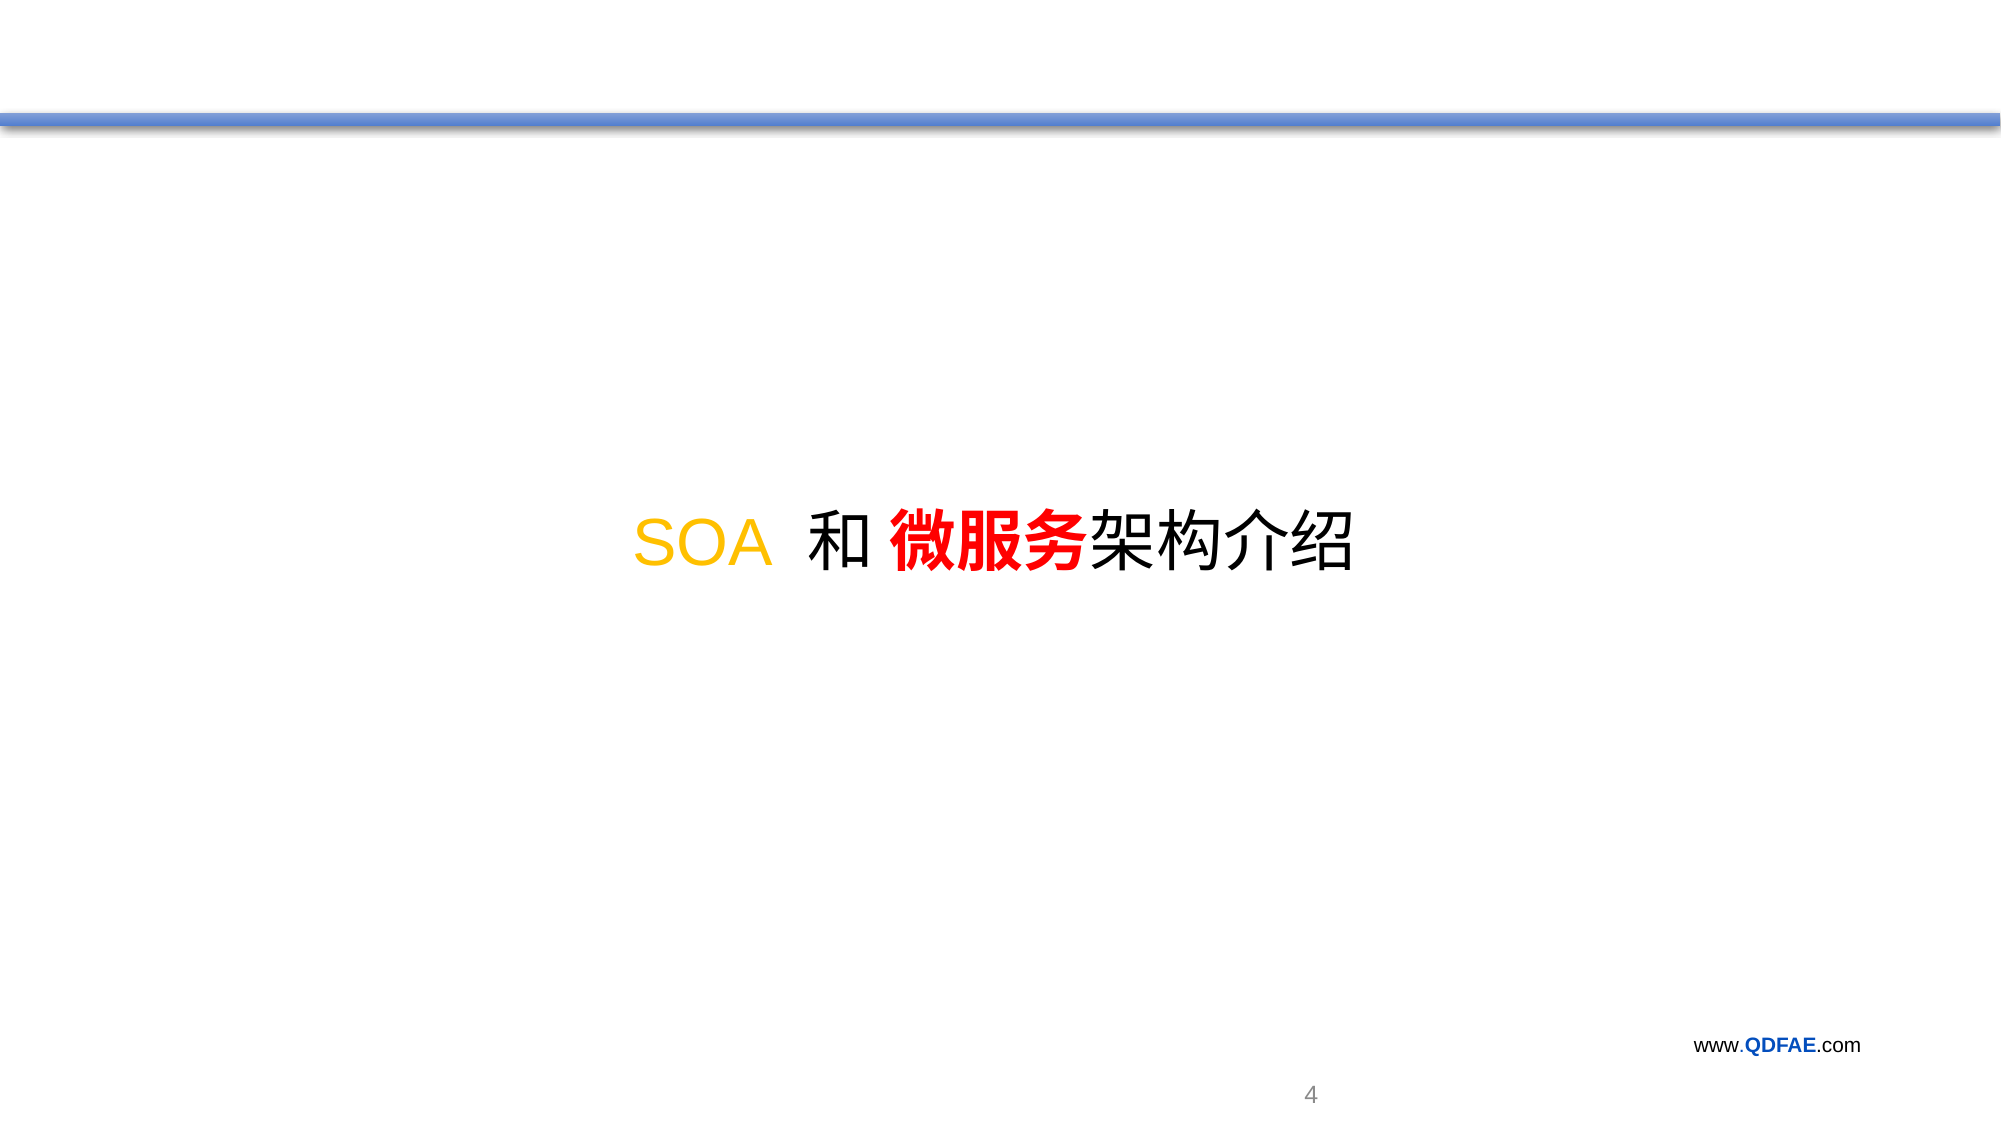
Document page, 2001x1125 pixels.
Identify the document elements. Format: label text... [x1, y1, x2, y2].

slide_number 3 [866, 1062, 1334, 1125]
text_box SOA 和 微服务架构介绍 [619, 491, 1370, 587]
